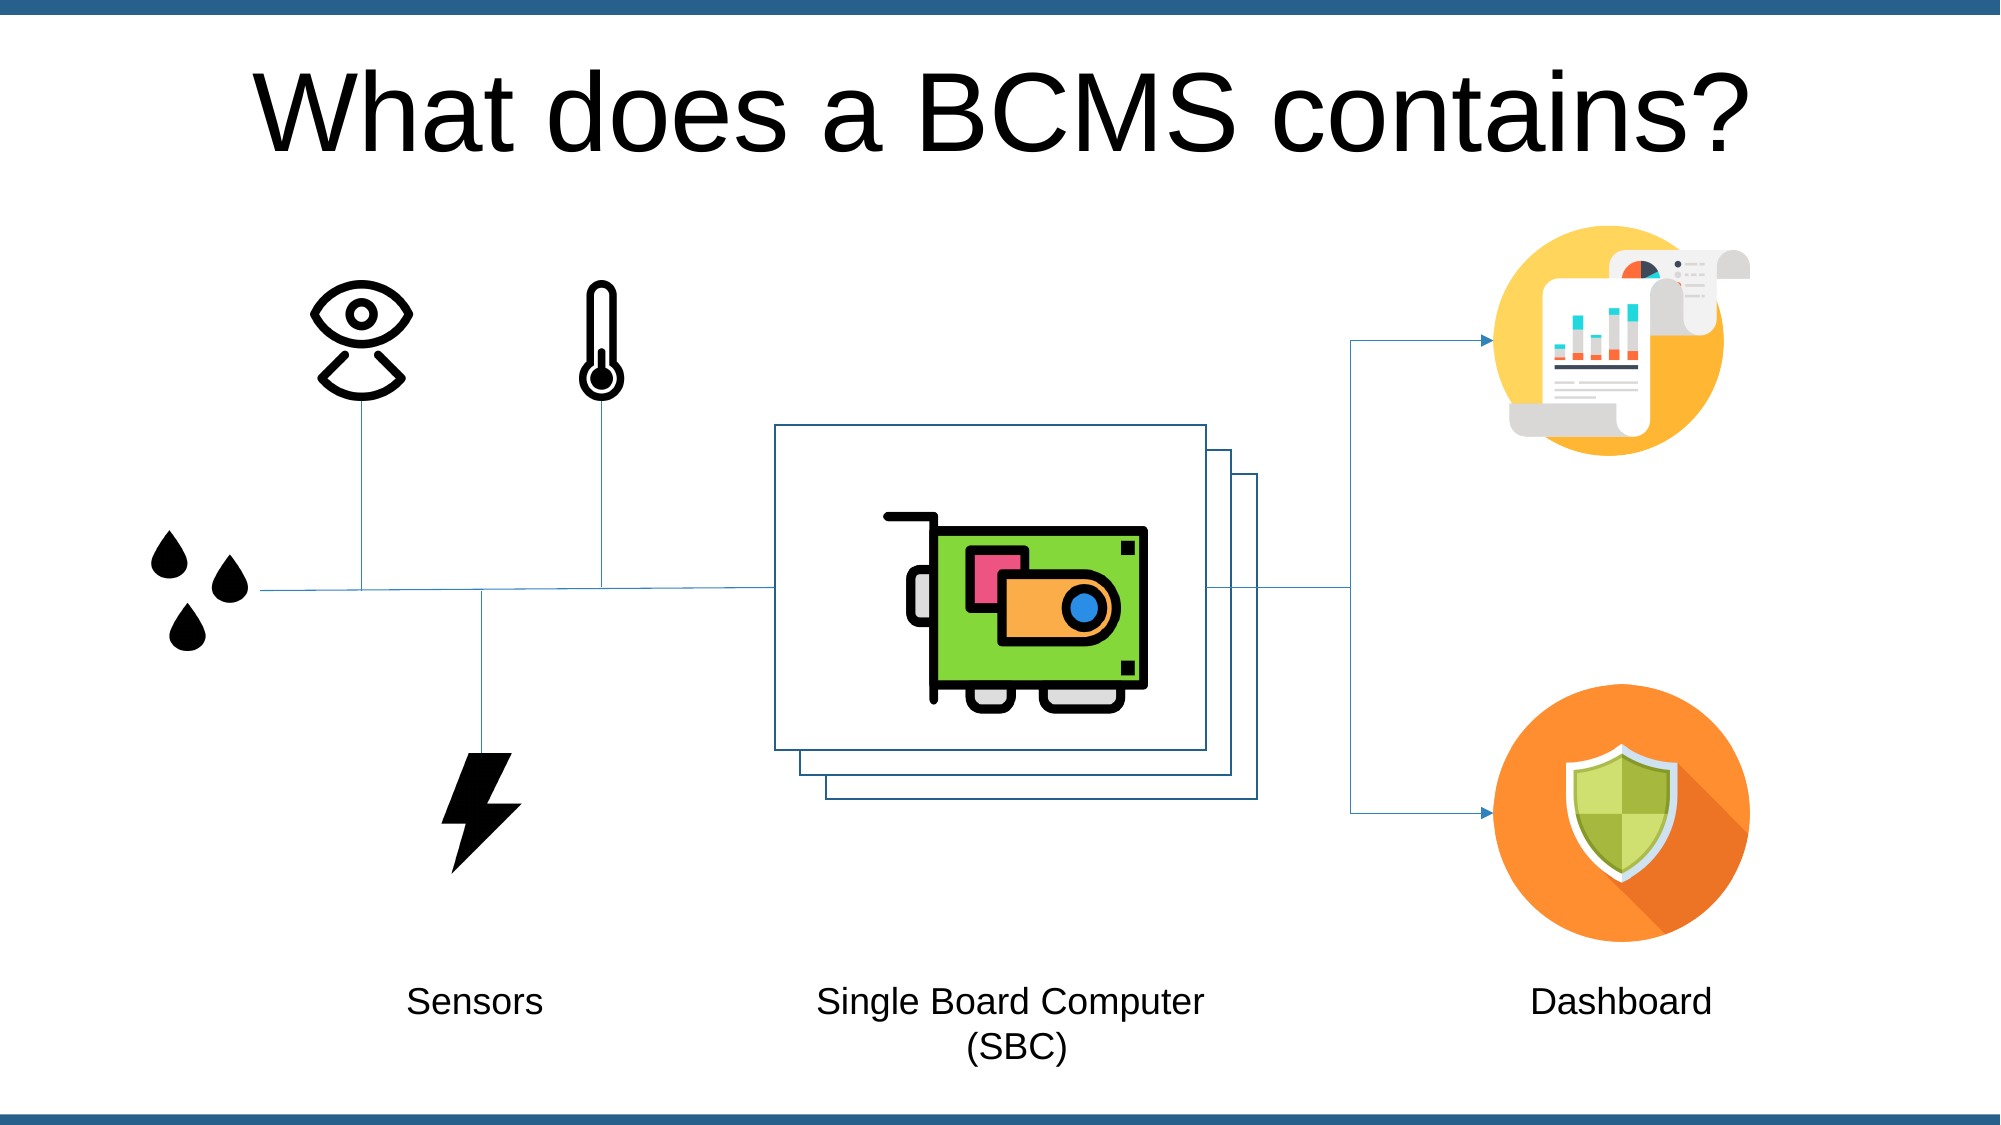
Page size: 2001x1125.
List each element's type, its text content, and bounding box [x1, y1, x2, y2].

text_box [825, 776, 1206, 800]
picture [1493, 684, 1750, 942]
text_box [362, 587, 774, 591]
picture [883, 473, 1148, 752]
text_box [774, 424, 1206, 750]
list What does a BCMS contains? [53, 55, 1952, 175]
picture [1493, 212, 1750, 469]
picture [301, 280, 422, 401]
picture [541, 280, 662, 401]
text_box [259, 587, 361, 591]
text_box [1206, 588, 1494, 814]
picture [139, 530, 260, 651]
text_box [799, 751, 1206, 776]
text_box Single Board Computer (SBC) [801, 969, 1220, 1075]
text_box Dashboard [1515, 969, 1728, 1030]
text_box Sensors [391, 969, 588, 1030]
picture [421, 753, 542, 874]
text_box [1206, 340, 1494, 588]
